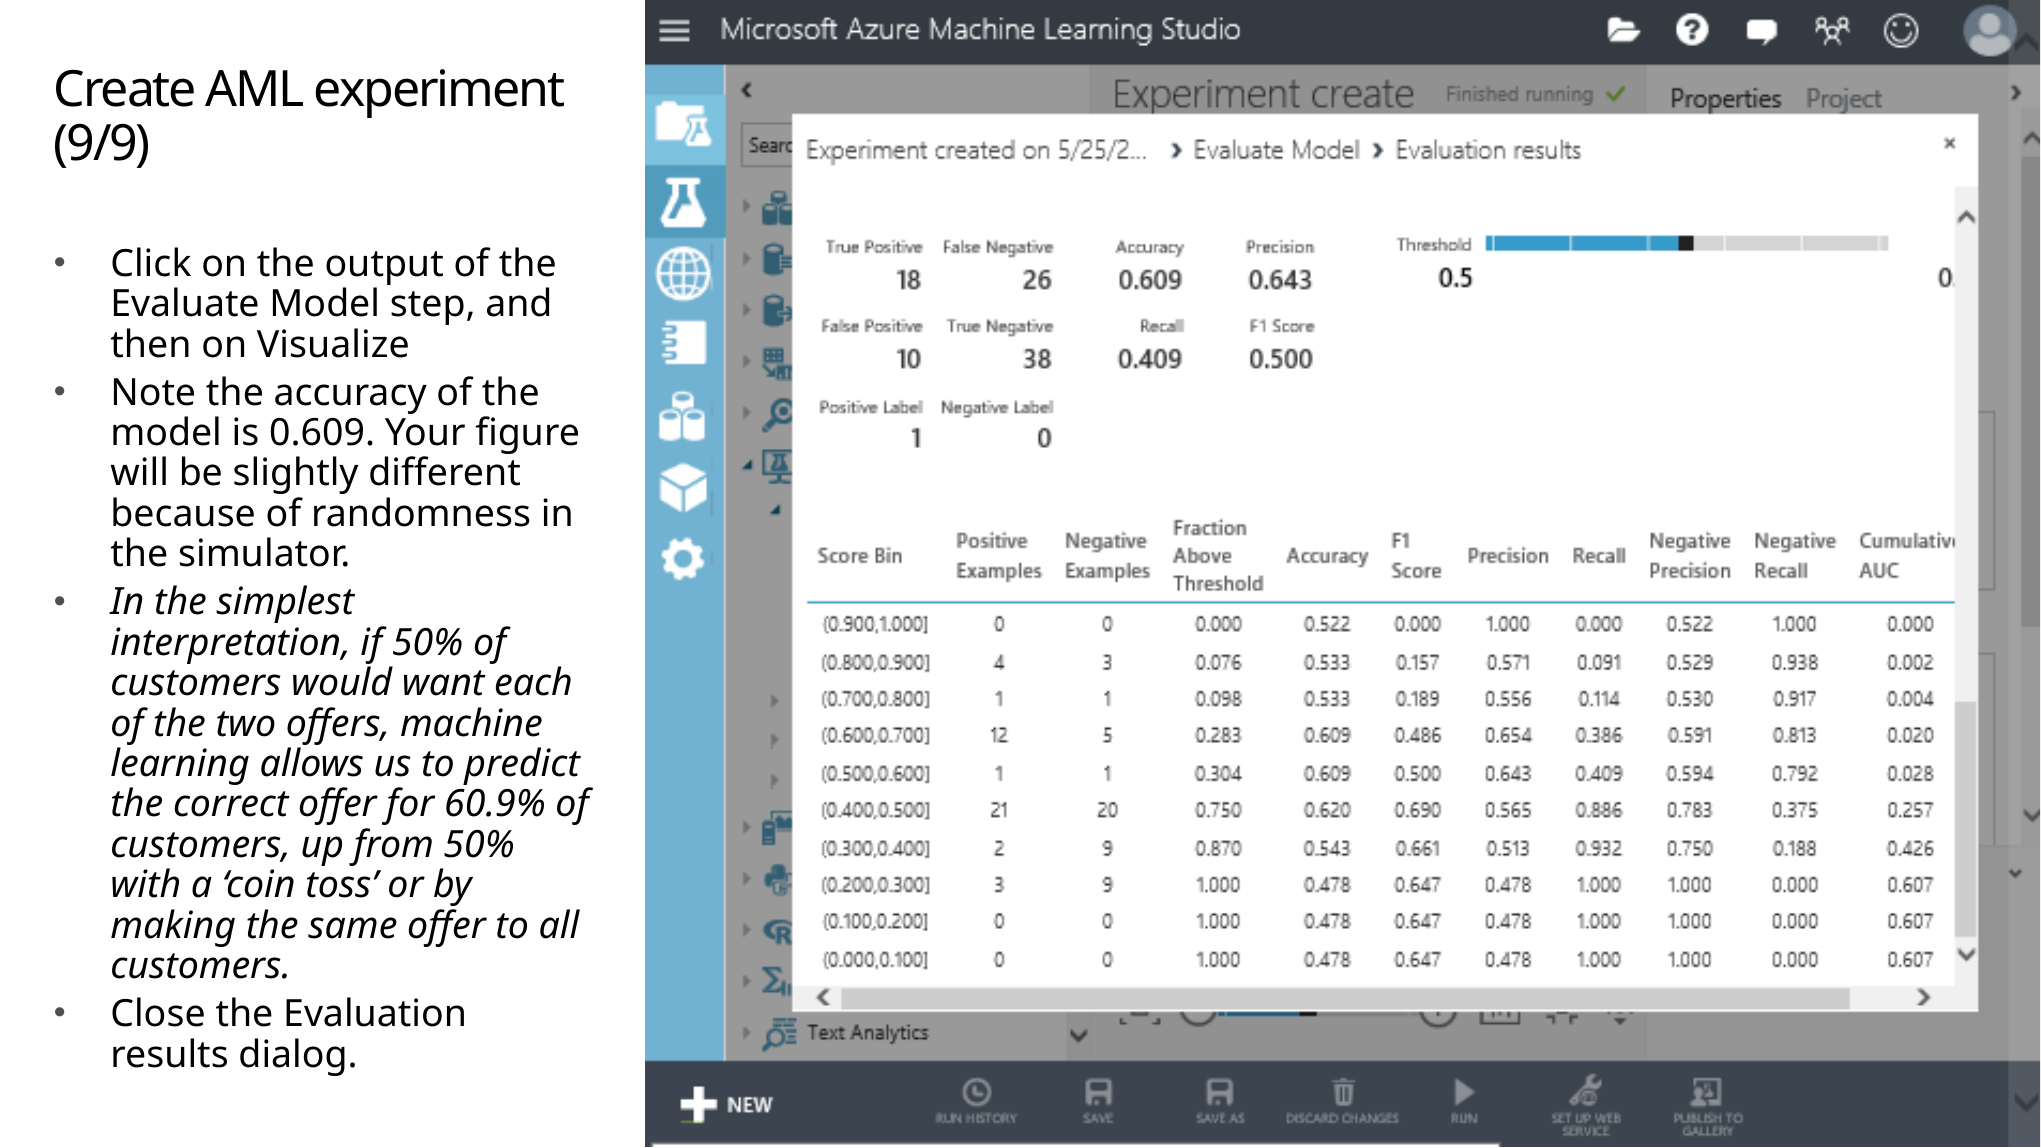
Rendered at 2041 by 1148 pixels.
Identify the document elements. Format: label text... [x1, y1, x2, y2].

picture [644, 0, 2041, 1148]
list Click on the output of the Evaluate Model step, and then on Visualize Note the accuracy of the model is 0.609. Your figure will be slightly different because of randomness in the simulator. In the simplest interpretation, if 50% of customers would want each of the two offers, machine learning allows us to predict the correct offer for 60.9% of customers, up from 50% with a ‘coin toss’ or by making the same offer to all customers. Close the Evaluation results dialog. [30, 228, 616, 1074]
title Create AML experiment (9/9) [30, 48, 644, 189]
